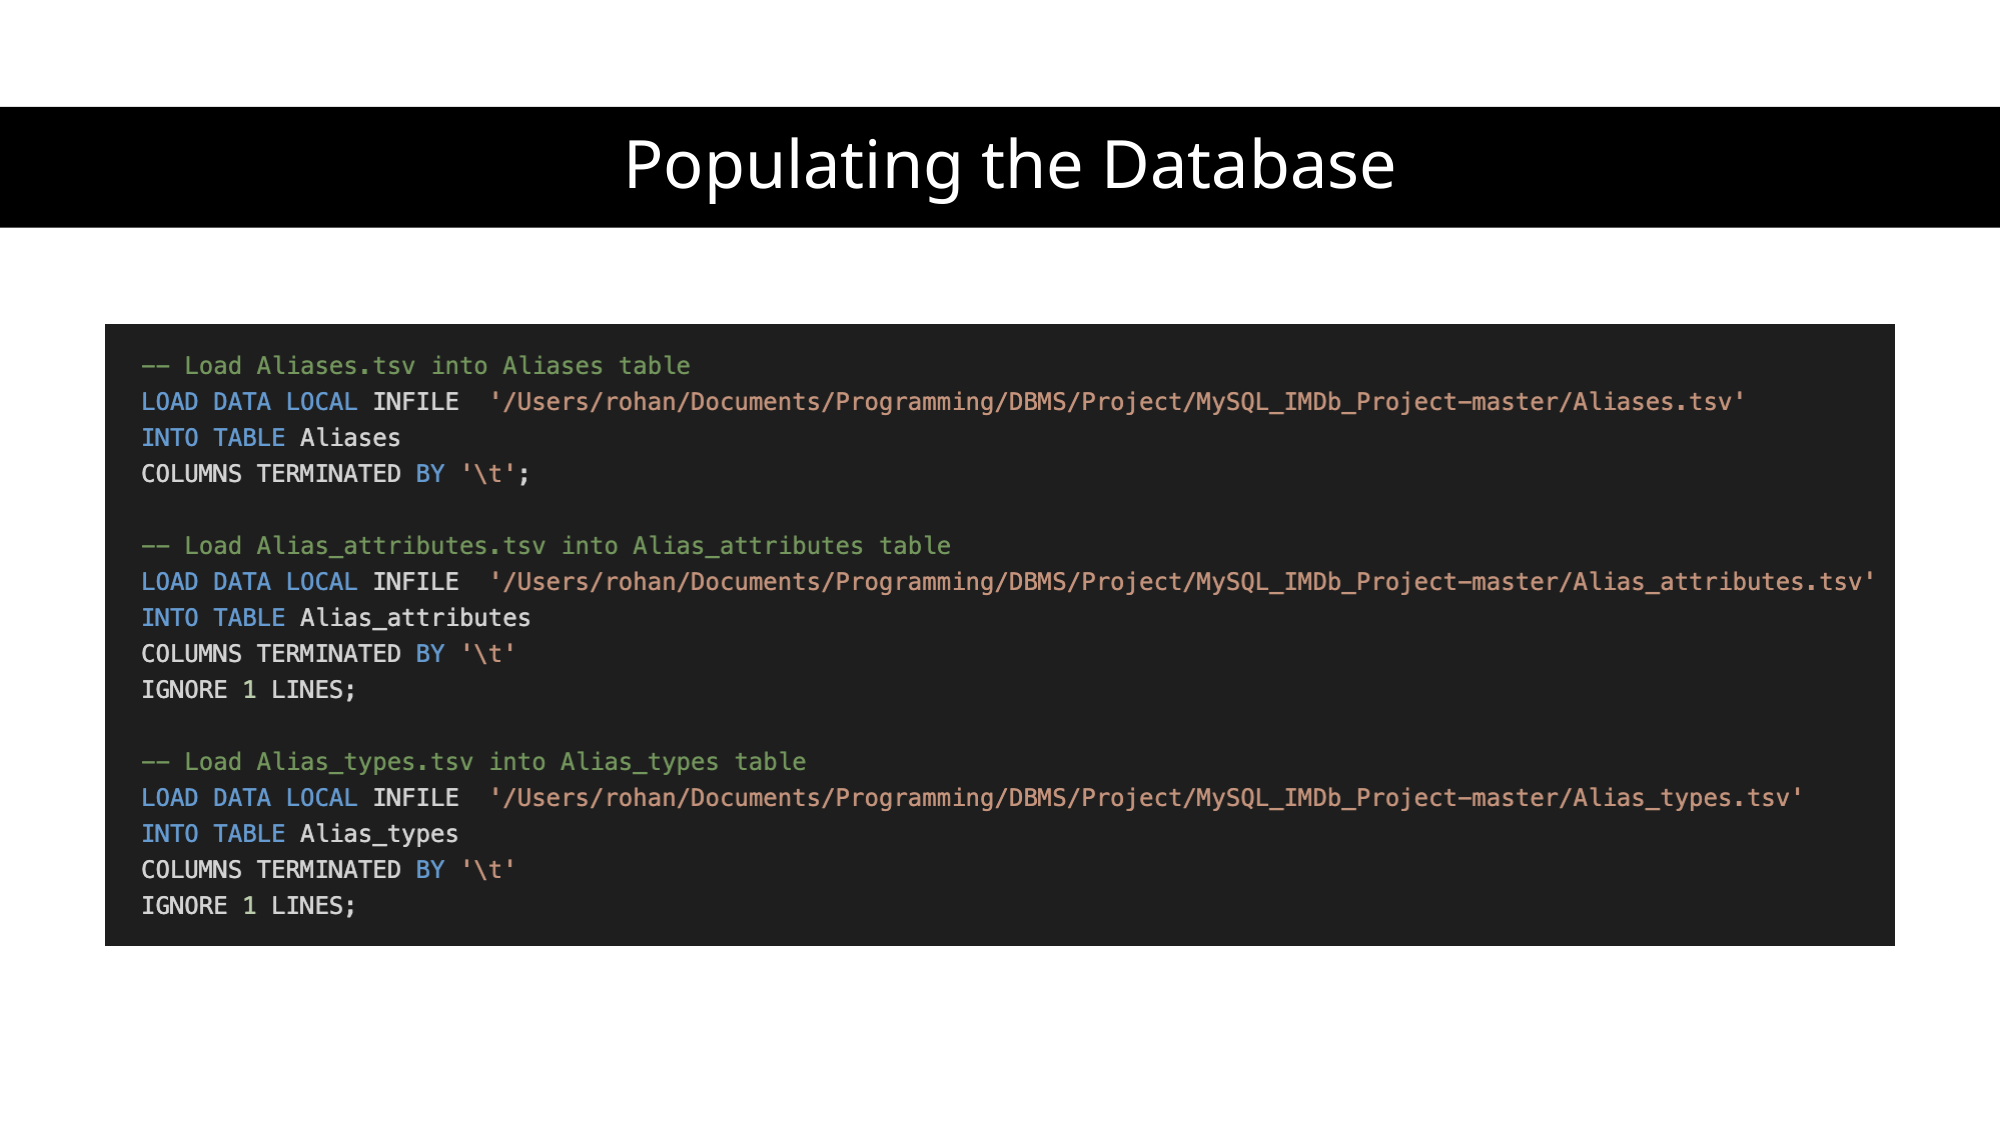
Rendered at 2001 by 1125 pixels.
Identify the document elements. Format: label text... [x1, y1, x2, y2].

text_box [0, 106, 2000, 229]
title Populating the Database [91, 105, 1931, 228]
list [105, 324, 1895, 946]
